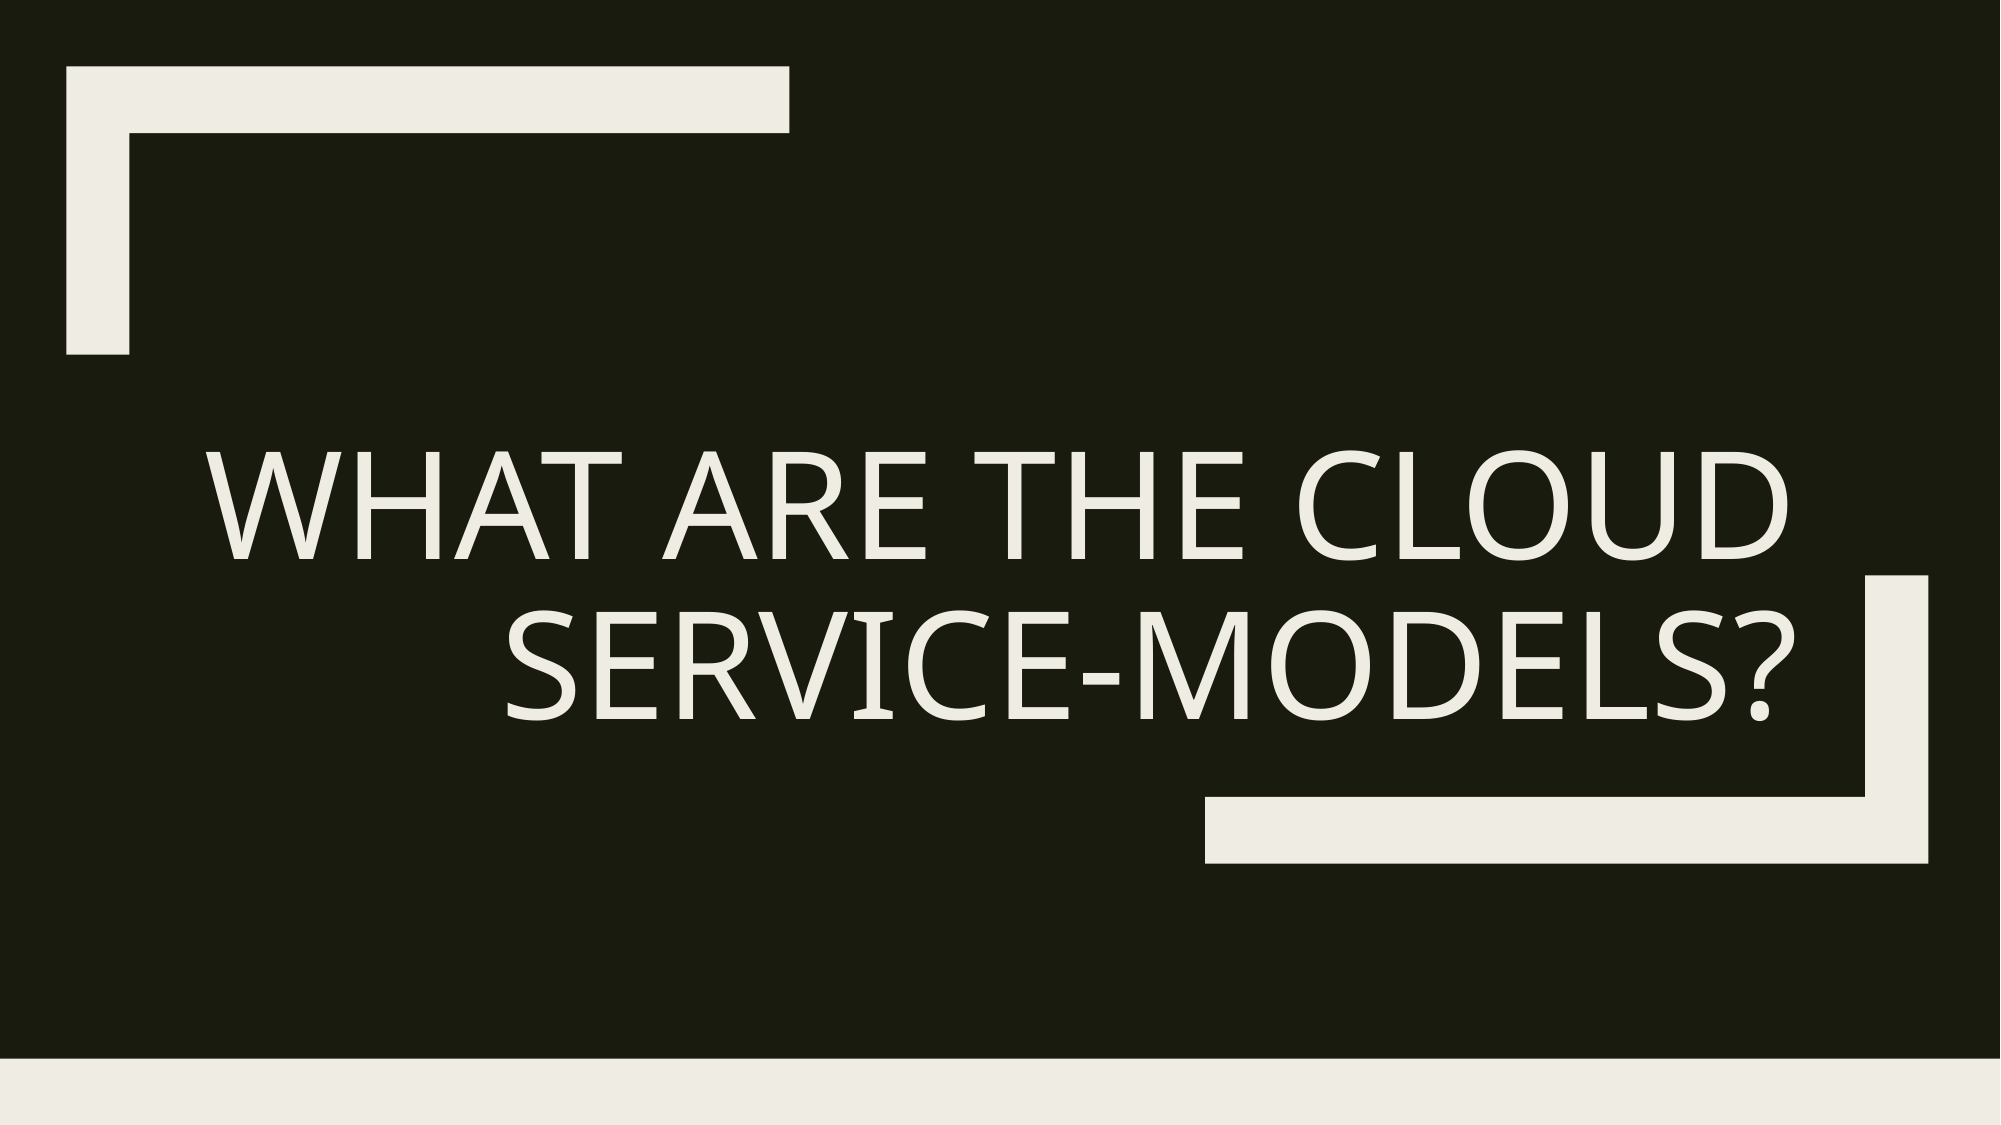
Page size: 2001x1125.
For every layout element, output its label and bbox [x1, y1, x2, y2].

text_box [0, 0, 2000, 1056]
text_box [0, 1056, 2000, 1125]
text_box [1875, 575, 1929, 864]
text_box [66, 66, 790, 355]
text_box [123, 122, 1875, 1000]
